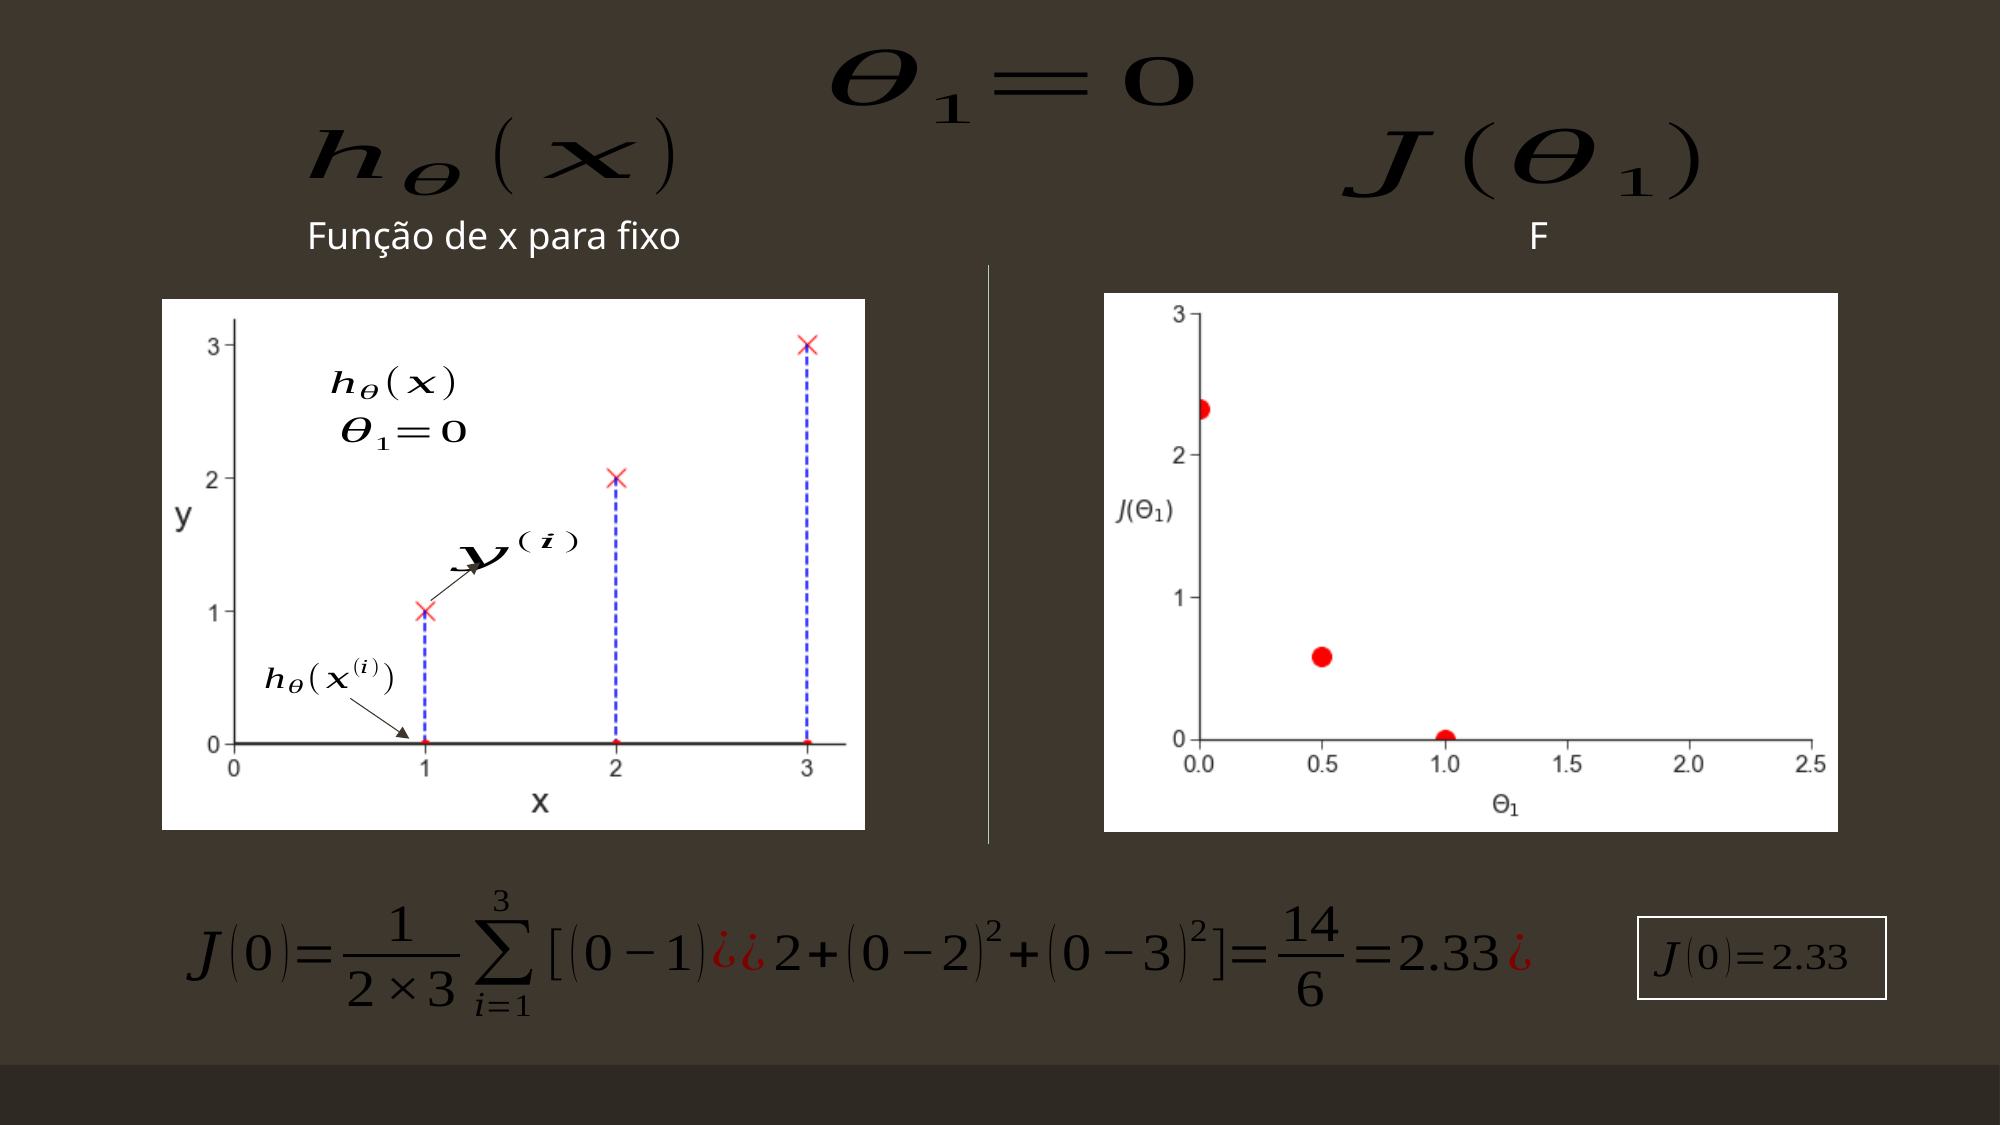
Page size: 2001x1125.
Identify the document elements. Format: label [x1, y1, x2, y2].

picture [1104, 293, 1838, 832]
picture [162, 299, 865, 830]
text_box [1637, 916, 1887, 1000]
text_box [430, 562, 481, 601]
text_box [350, 698, 410, 739]
